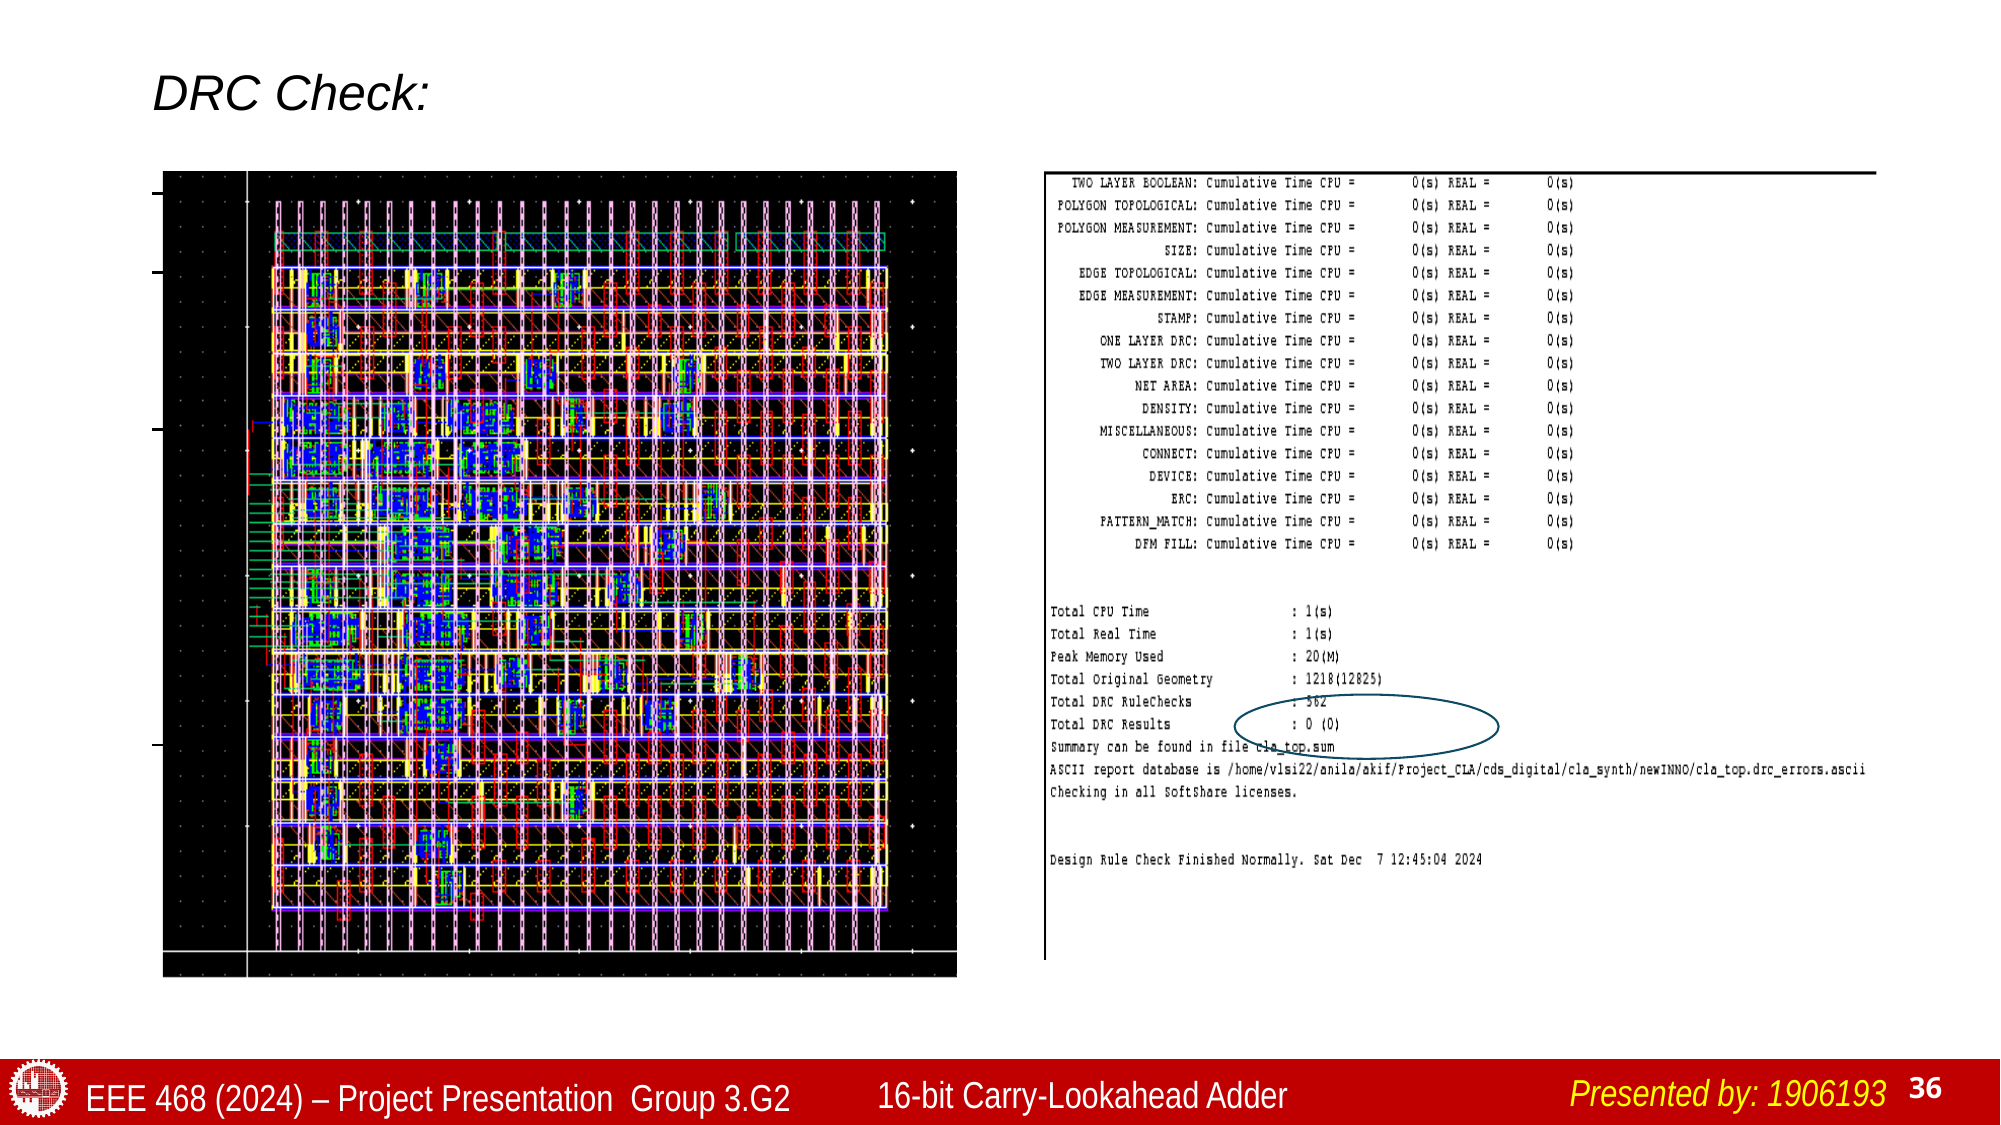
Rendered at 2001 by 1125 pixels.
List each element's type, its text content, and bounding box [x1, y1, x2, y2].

text_box DRC Check: [137, 53, 1863, 1014]
picture [162, 170, 957, 1040]
picture [8, 1059, 71, 1118]
slide_number 36 [1902, 1066, 1958, 1118]
picture [1042, 170, 1877, 960]
footer 16-bit Carry-Lookahead Adder [862, 1063, 1499, 1125]
text_box Presented by: 1906193 [1554, 1061, 1902, 1122]
slide_number EEE 468 (2024) – Project Presentation Group 3.G2 [70, 1066, 862, 1125]
